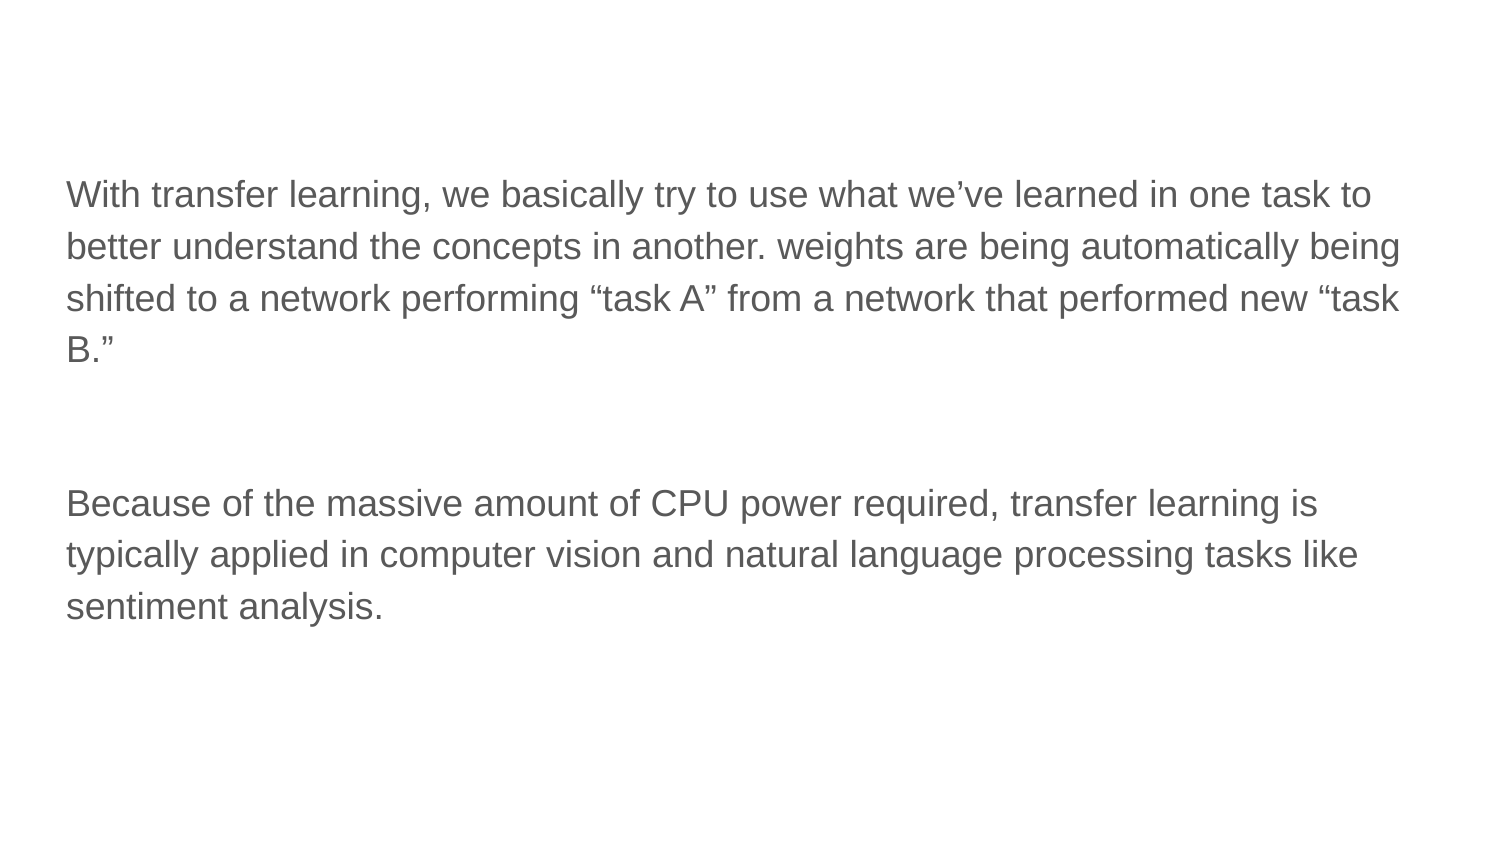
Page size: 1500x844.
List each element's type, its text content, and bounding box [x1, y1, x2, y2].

list With transfer learning, we basically try to use what we’ve learned in one task to better understand the concepts in another. weights are being automatically being shifted to a network performing “task A” from a network that performed new “task B.” Because of the massive amount of CPU power required, transfer learning is typically applied in computer vision and natural language processing tasks like sentiment analysis. [51, 148, 1449, 709]
